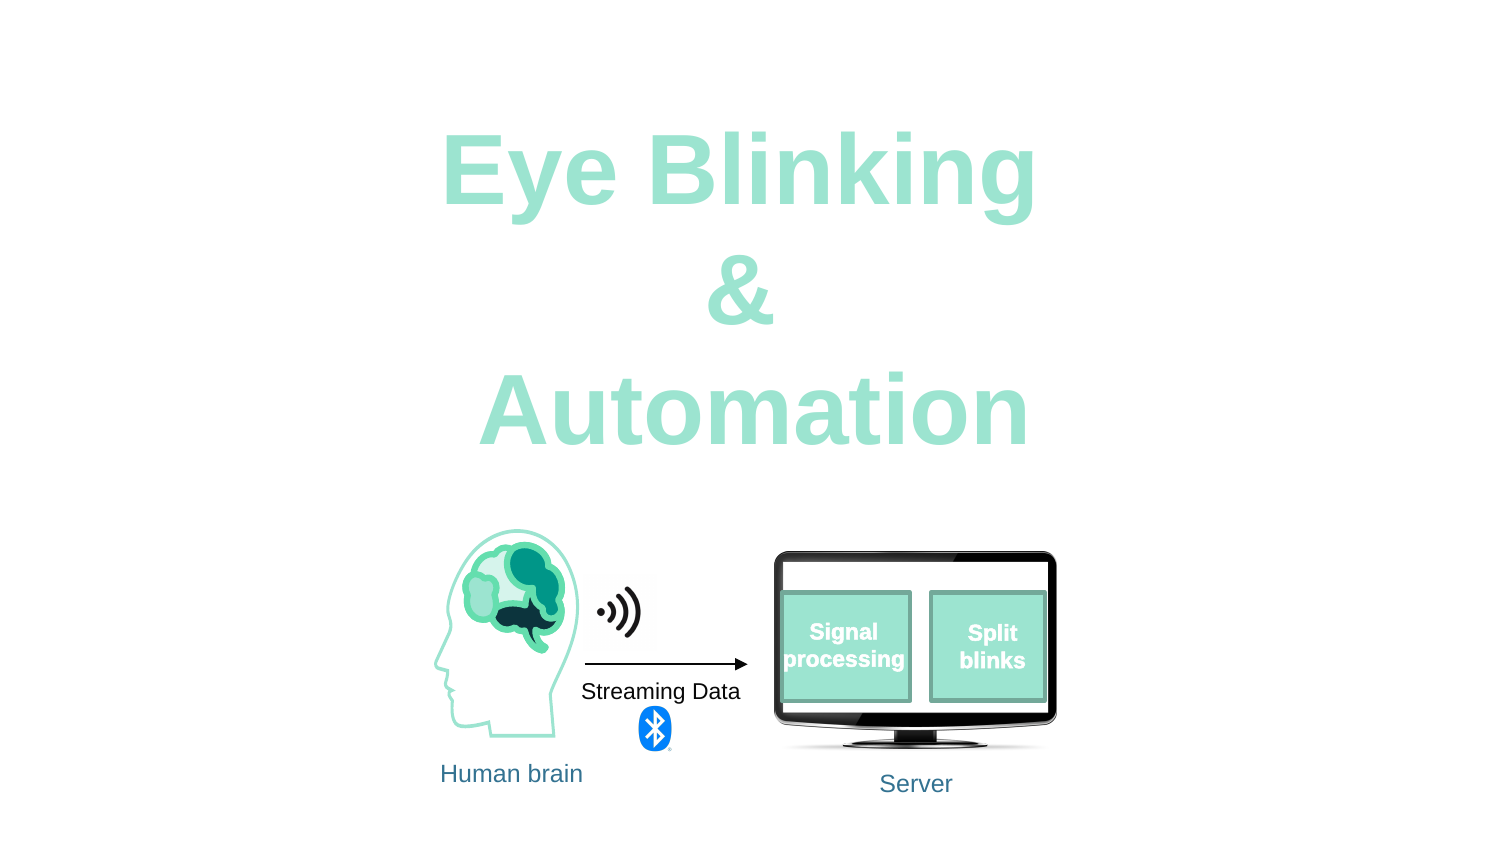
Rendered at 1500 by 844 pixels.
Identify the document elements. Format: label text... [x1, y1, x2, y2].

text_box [433, 528, 591, 738]
text_box Human brain [425, 749, 728, 795]
picture [581, 574, 659, 651]
picture [773, 551, 1057, 752]
text_box Eye Blinking & Automation [425, 97, 1056, 473]
text_box Streaming Data [595, 669, 768, 712]
picture [626, 700, 684, 757]
text_box Server [864, 760, 1167, 805]
